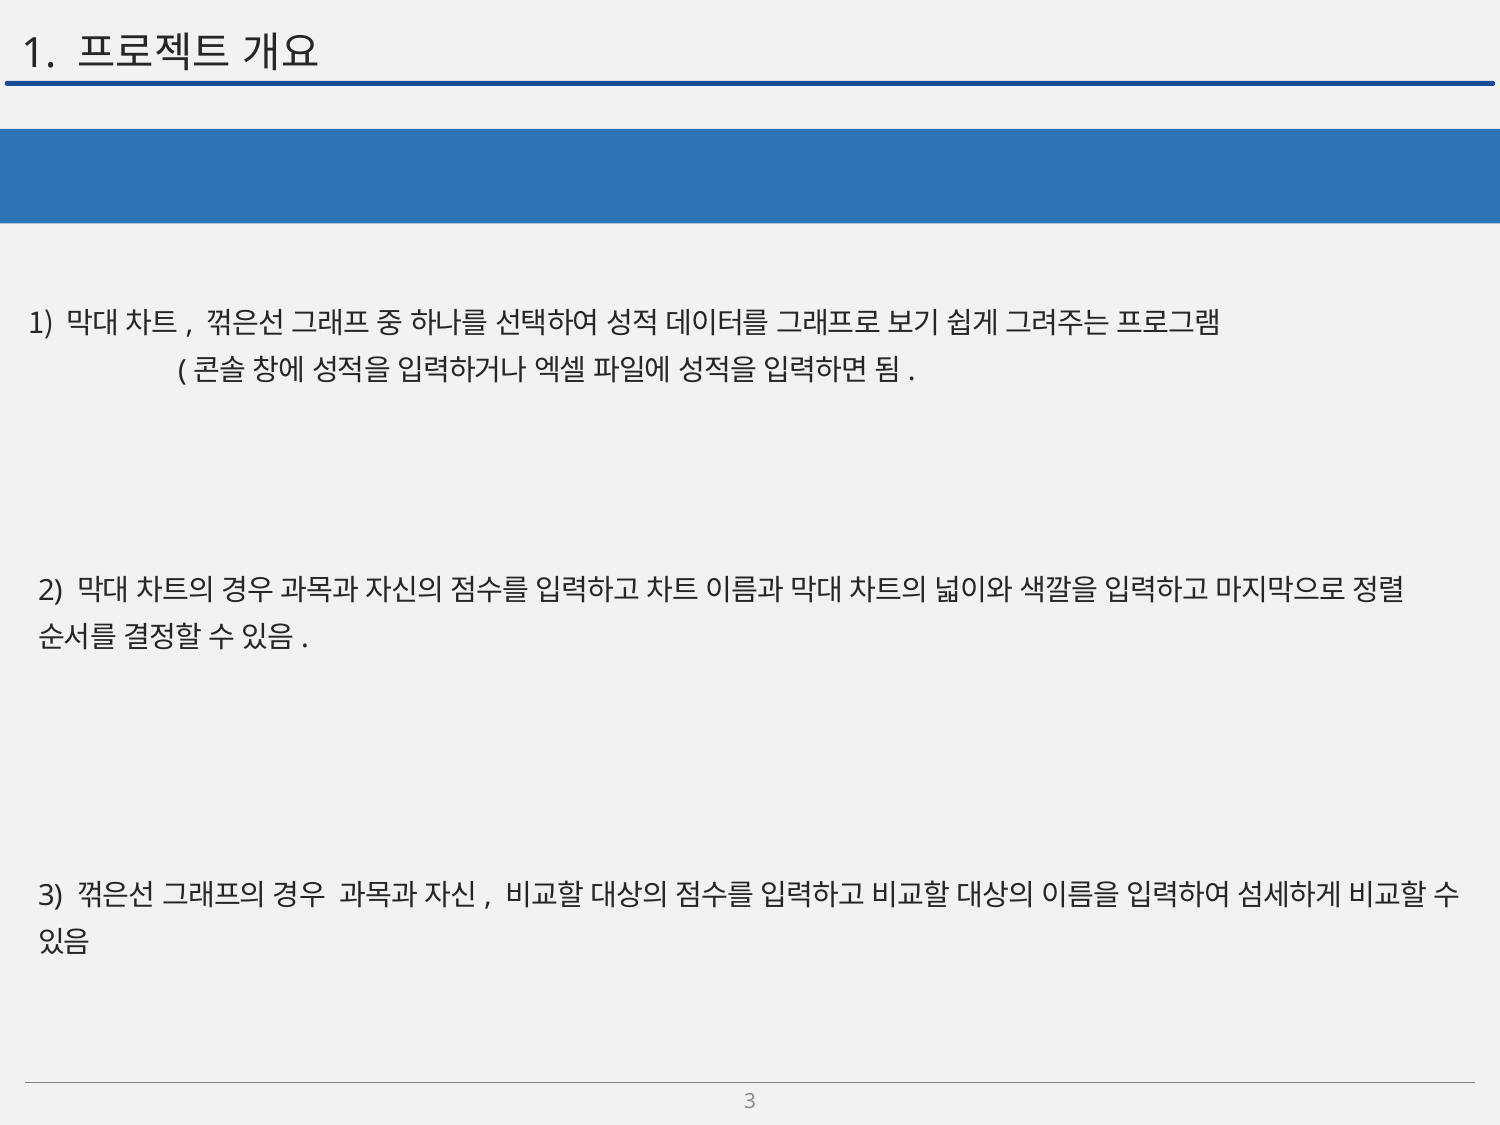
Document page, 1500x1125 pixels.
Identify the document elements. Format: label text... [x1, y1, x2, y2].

slide_number 3 [581, 1071, 919, 1125]
text_box [0, 128, 1500, 224]
title 1. 프로젝트 개요 [6, 25, 1301, 83]
text_box 막대 차트, 꺾은선 그래프 중 하나를 선택하여 성적 데이터를 그래프로 보기 쉽게 그려주는 프로그램 (콘솔 창에 성적을 입력하거나 엑셀 파일에 성적을 입력하면 됨. [13, 284, 1432, 394]
text_box 2) 막대 차트의 경우 과목과 자신의 점수를 입력하고 차트 이름과 막대 차트의 넓이와 색깔을 입력하고 마지막으로 정렬 순서를 결정할 수 있음. [23, 551, 1442, 661]
text_box 3) 꺾은선 그래프의 경우 과목과 자신, 비교할 대상의 점수를 입력하고 비교할 대상의 이름을 입력하여 섬세하게 비교할 수 있음 [23, 856, 1500, 966]
